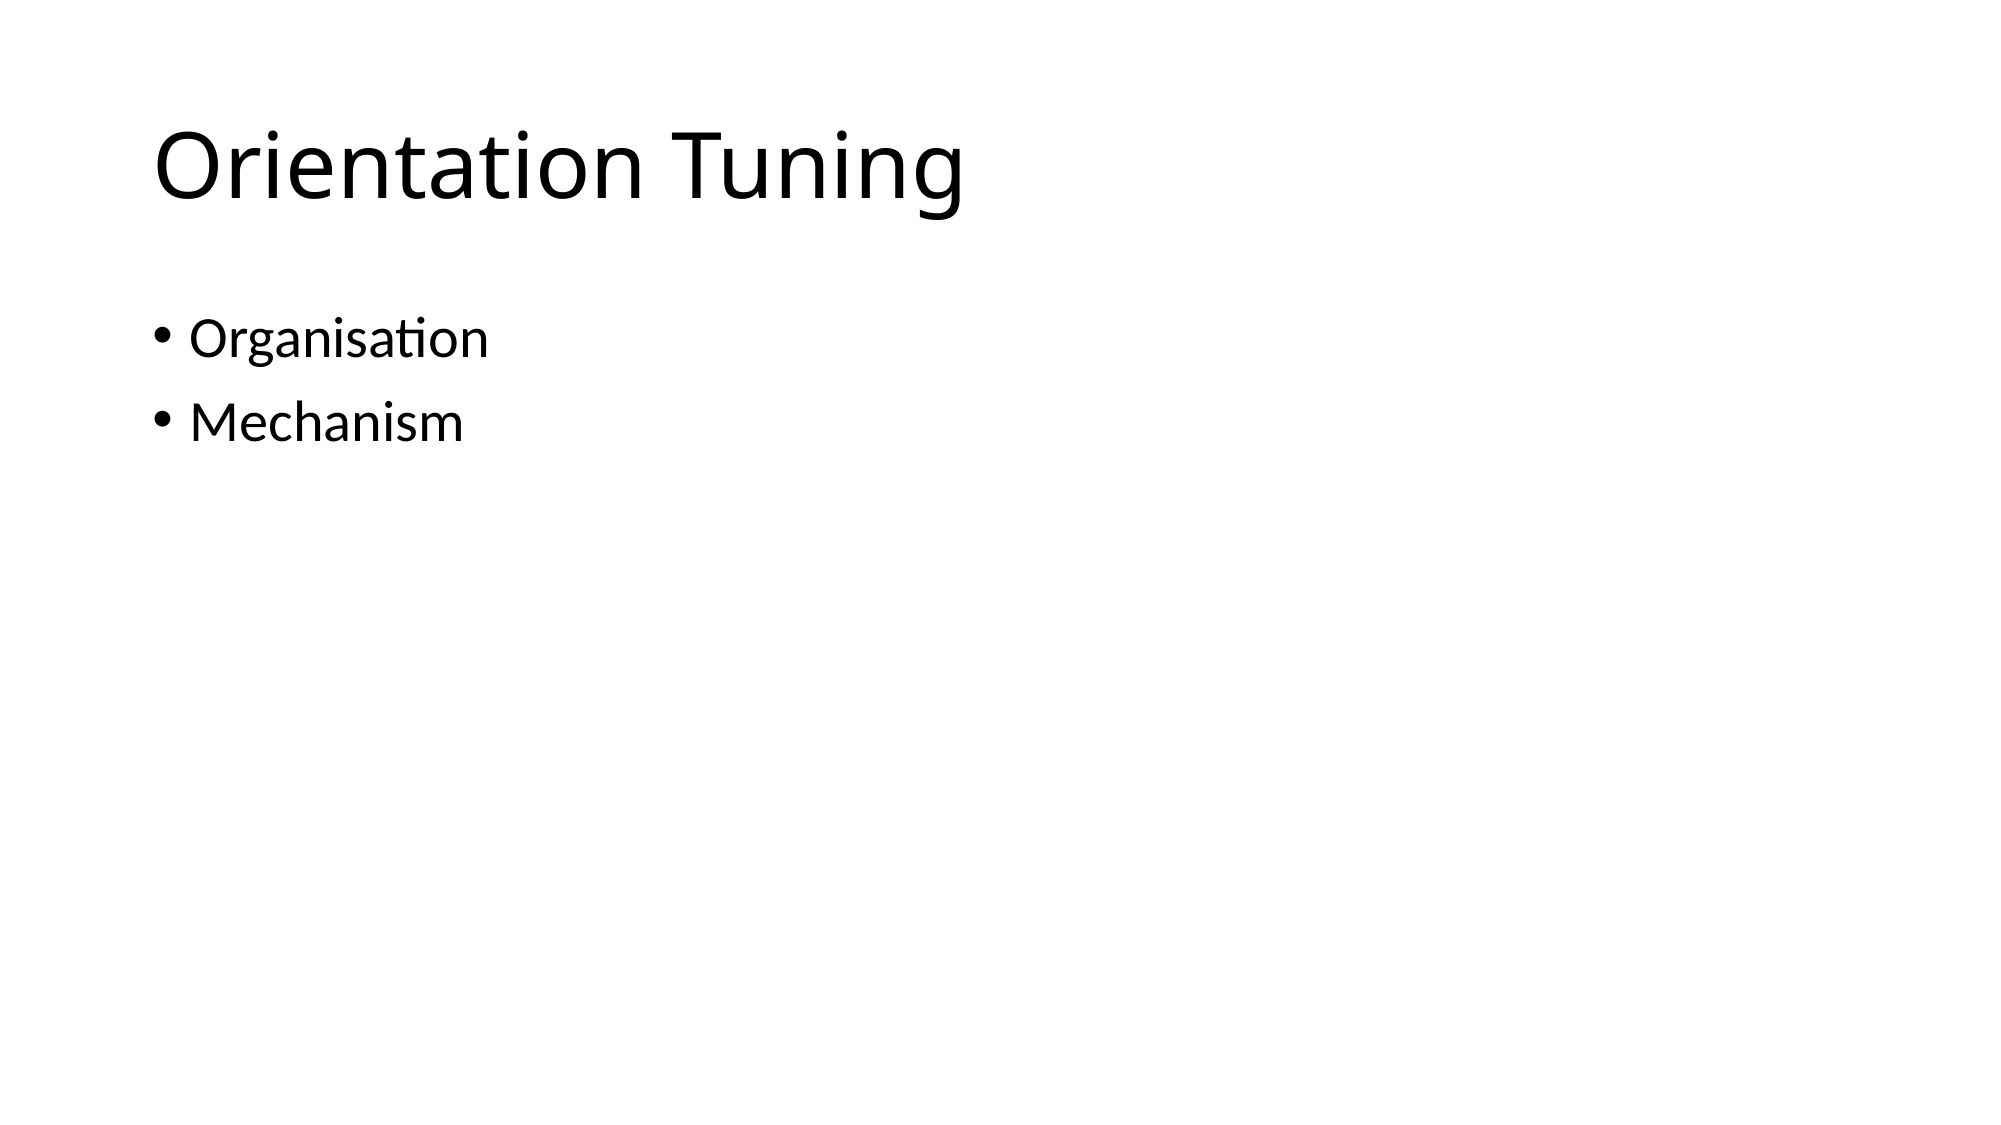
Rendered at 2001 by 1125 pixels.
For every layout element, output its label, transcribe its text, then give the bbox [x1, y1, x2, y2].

title Orientation Tuning [137, 59, 1863, 278]
list Organisation Mechanism [137, 299, 1863, 1014]
